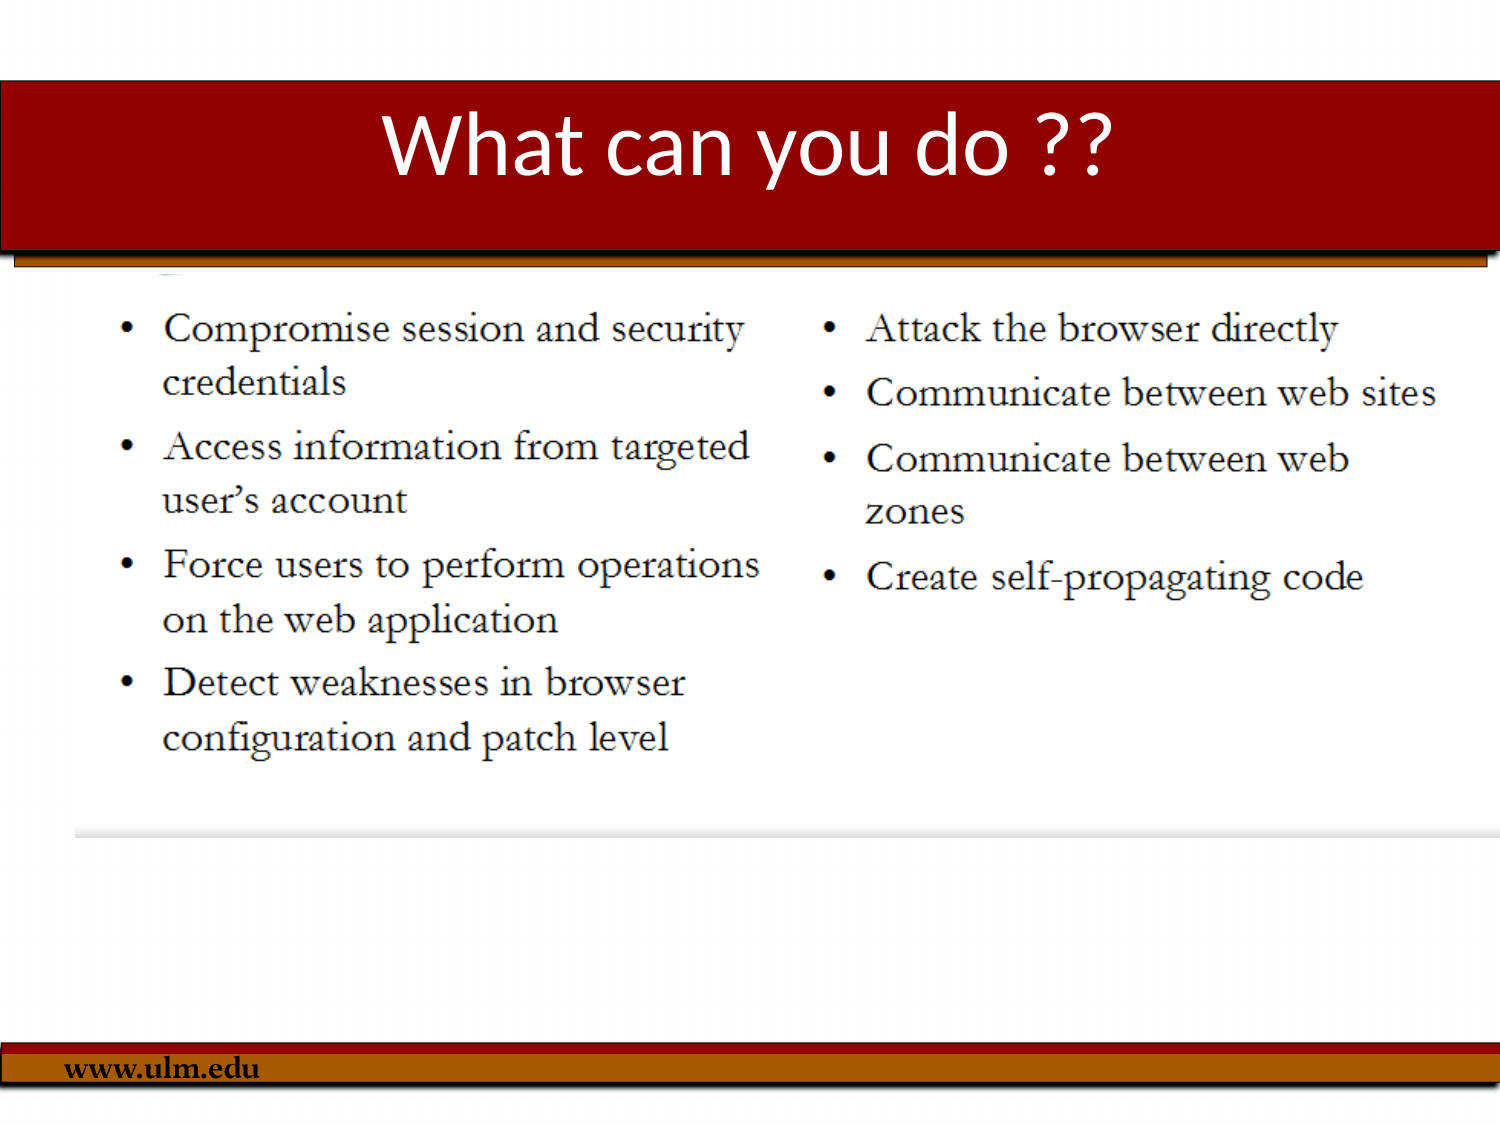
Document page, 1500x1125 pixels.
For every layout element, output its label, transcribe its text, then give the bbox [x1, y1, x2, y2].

picture [0, 0, 1500, 1125]
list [74, 274, 1500, 838]
title What can you do ?? [74, 44, 1426, 233]
